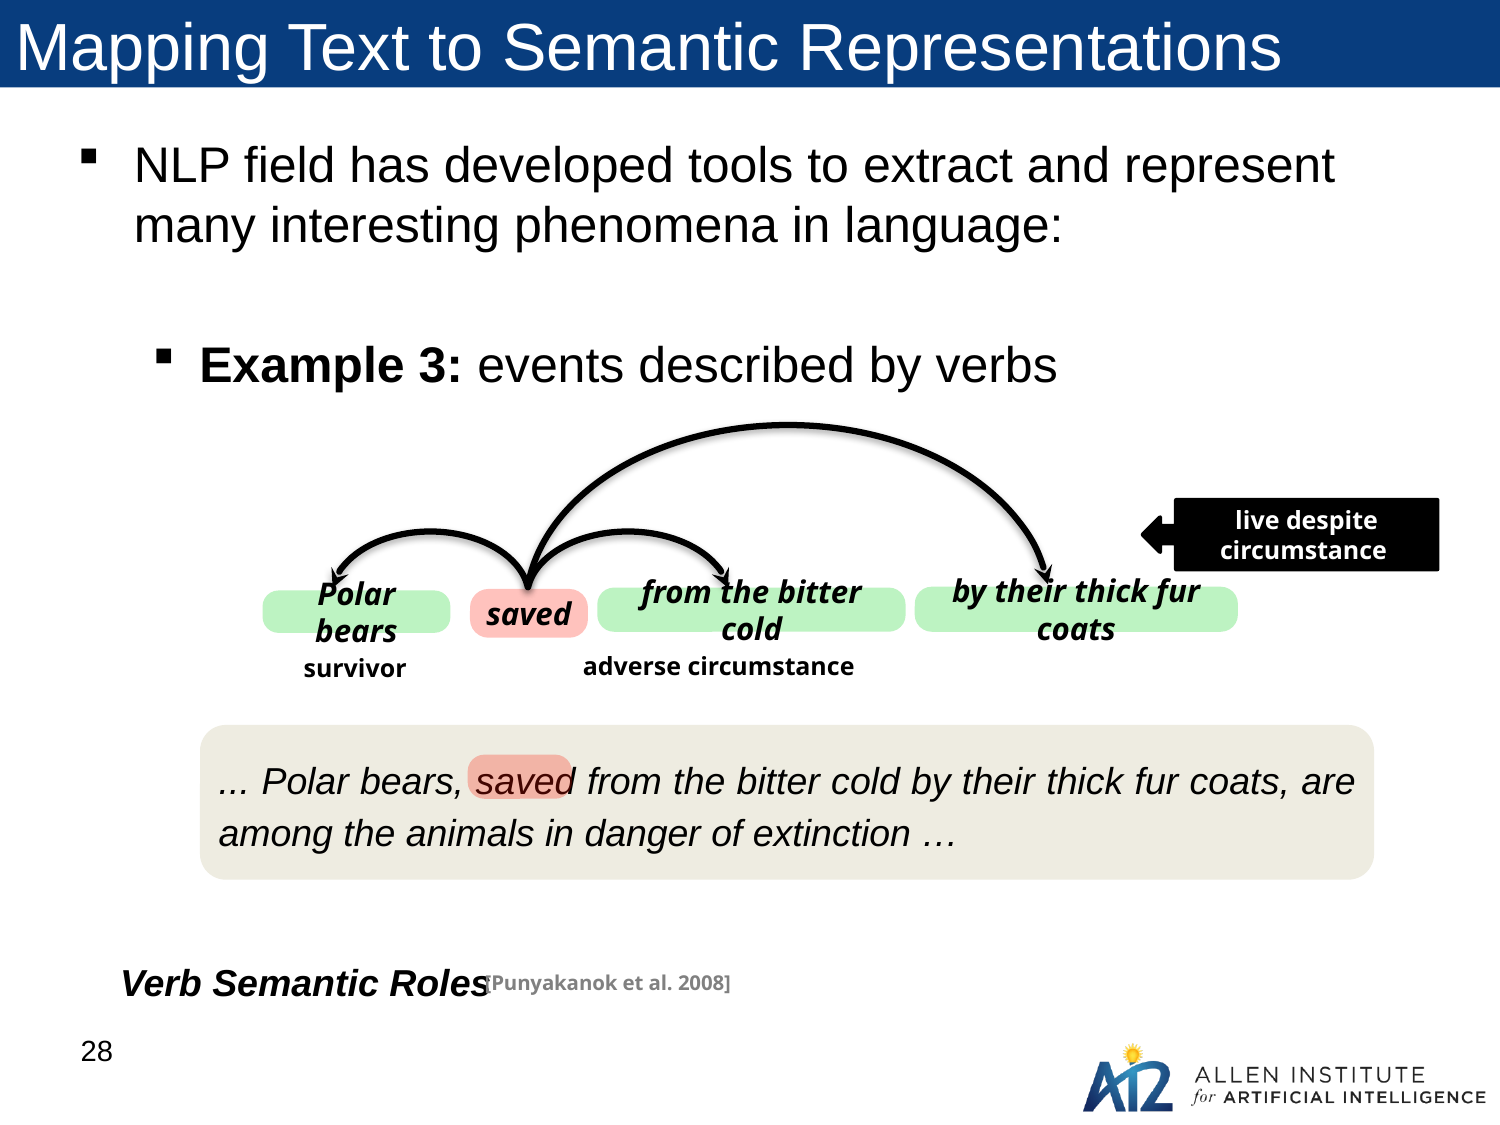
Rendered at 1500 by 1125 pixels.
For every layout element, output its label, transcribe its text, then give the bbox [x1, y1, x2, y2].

list NLP field has developed tools to extract and represent many interesting phenomena in language: Example 3: events described by verbs [62, 124, 1438, 1006]
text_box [103, 951, 730, 1013]
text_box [262, 424, 1239, 793]
title Mapping Text to Semantic Representations [0, 0, 1500, 88]
text_box ... Polar bears, saved from the bitter cold by their thick fur coats, are among the animals in danger of extinction … [199, 724, 1375, 880]
picture [1076, 1038, 1500, 1120]
slide_number 28 [65, 1024, 416, 1103]
text_box live despite circumstance [1243, 497, 1440, 572]
